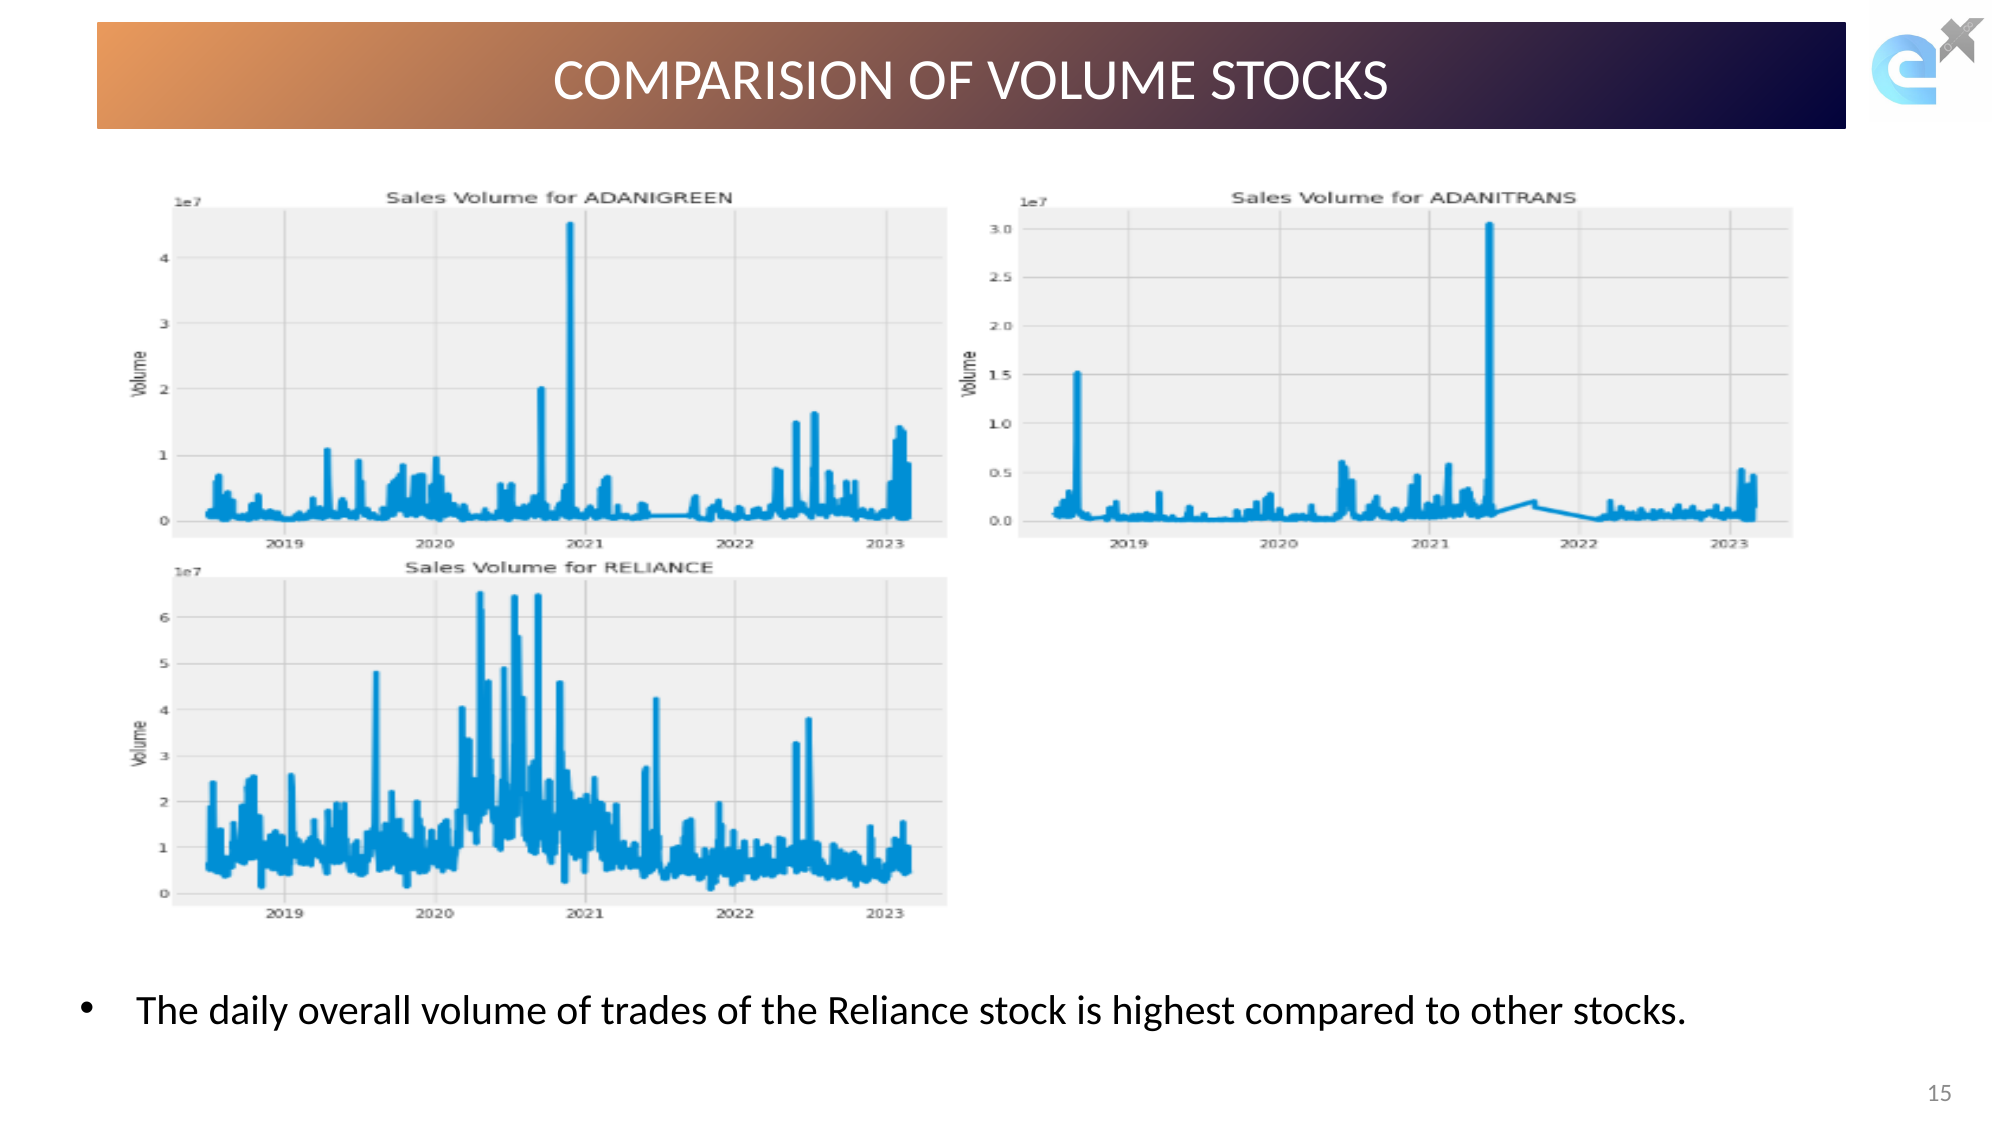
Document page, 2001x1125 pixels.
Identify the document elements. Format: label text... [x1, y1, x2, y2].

picture [1869, 0, 1992, 122]
picture [97, 180, 1846, 945]
text_box The daily overall volume of trades of the Reliance stock is highest compared to other stocks. [64, 950, 1968, 1040]
slide_number 15 [1894, 1061, 1968, 1121]
text_box COMPARISION OF VOLUME STOCKS [96, 22, 1847, 130]
